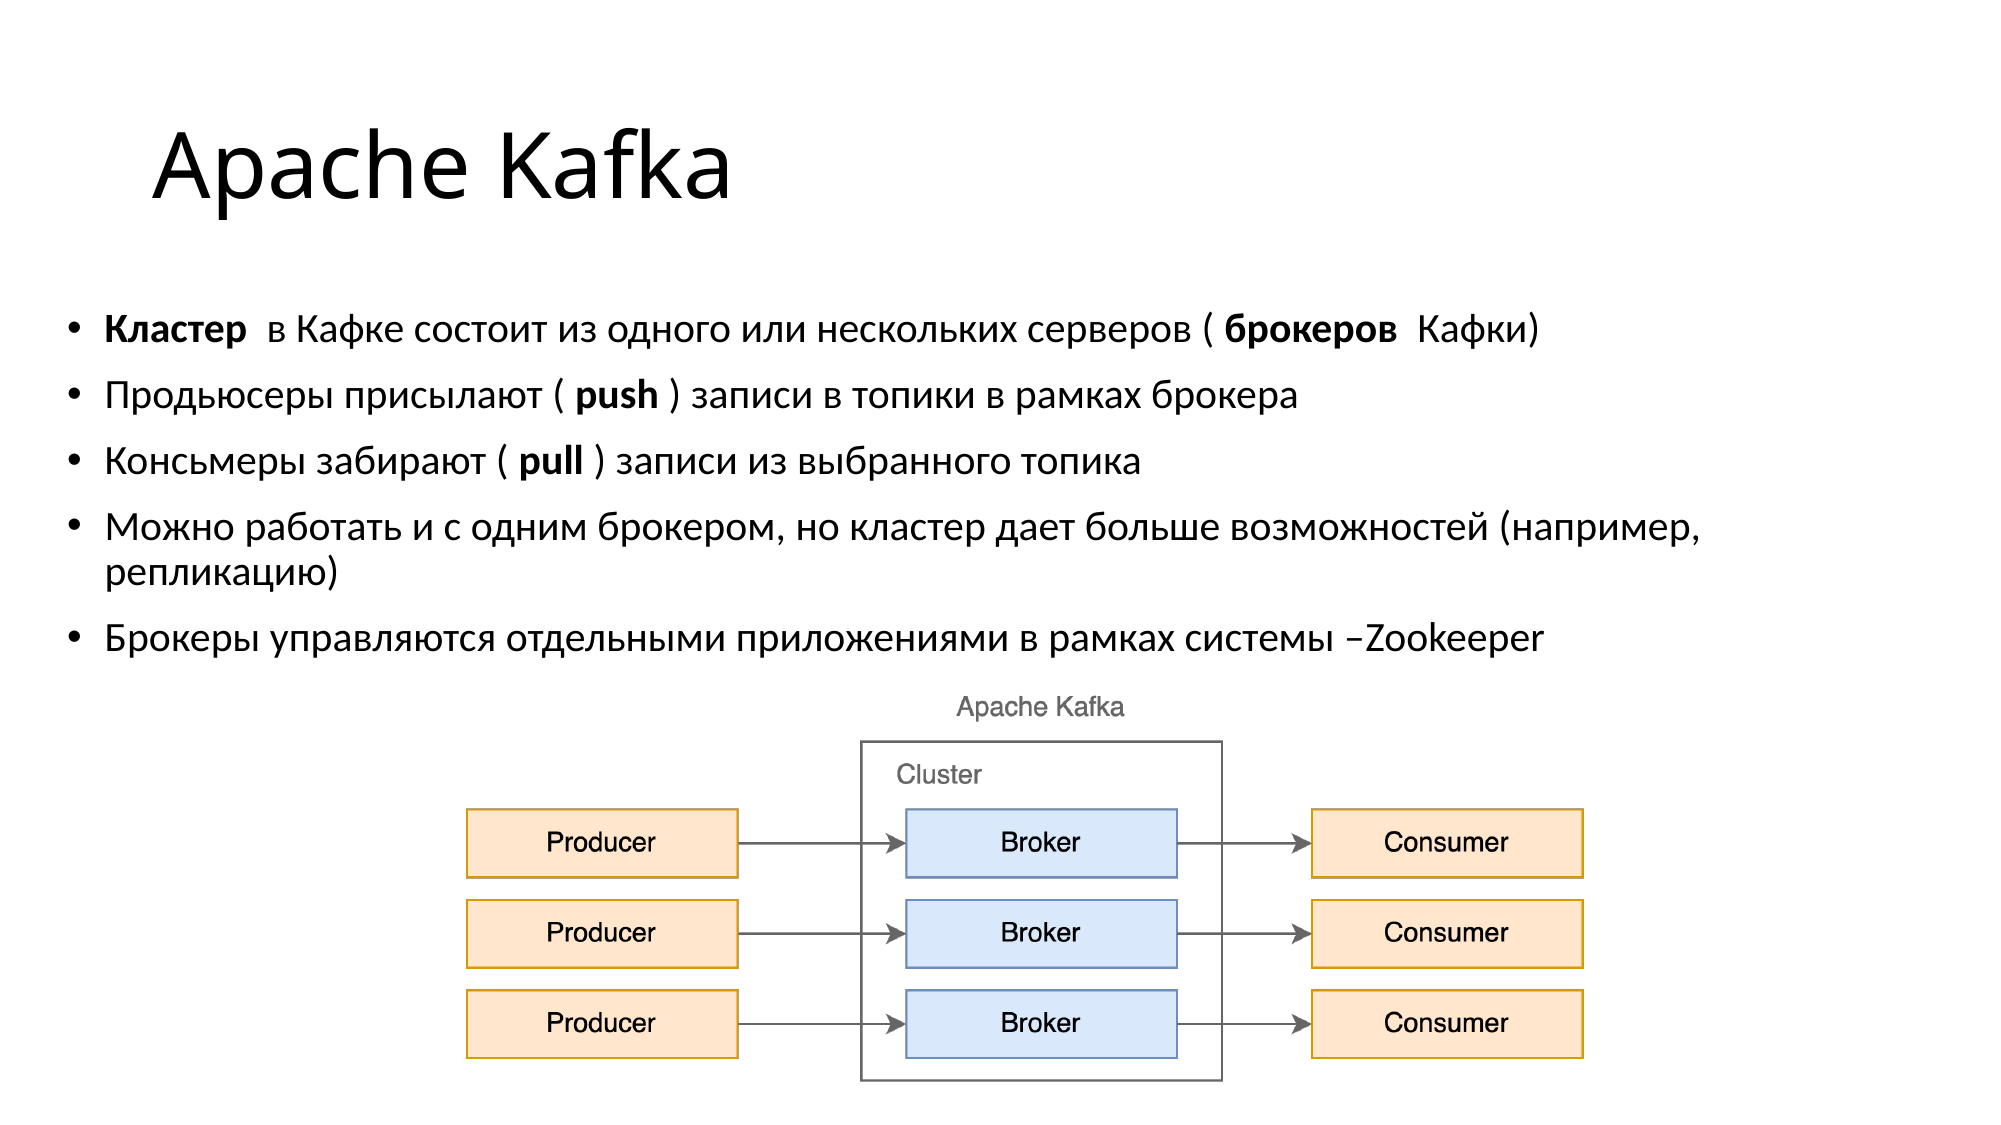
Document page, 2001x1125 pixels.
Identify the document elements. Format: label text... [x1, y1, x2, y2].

picture [443, 650, 1606, 1104]
list Кластер в Кафке состоит из одного или нескольких серверов ( брокеров Кафки) Продьюсеры присылают ( push ) записи в топики в рамках брокера Консьмеры забирают ( pull ) записи из выбранного топика Можно работать и с одним брокером, но кластер дает больше возможностей (например, репликацию) Брокеры управляются отдельными приложениями в рамках системы –Zookeeper [52, 299, 1955, 1014]
title Apache Kafka [137, 59, 1863, 278]
